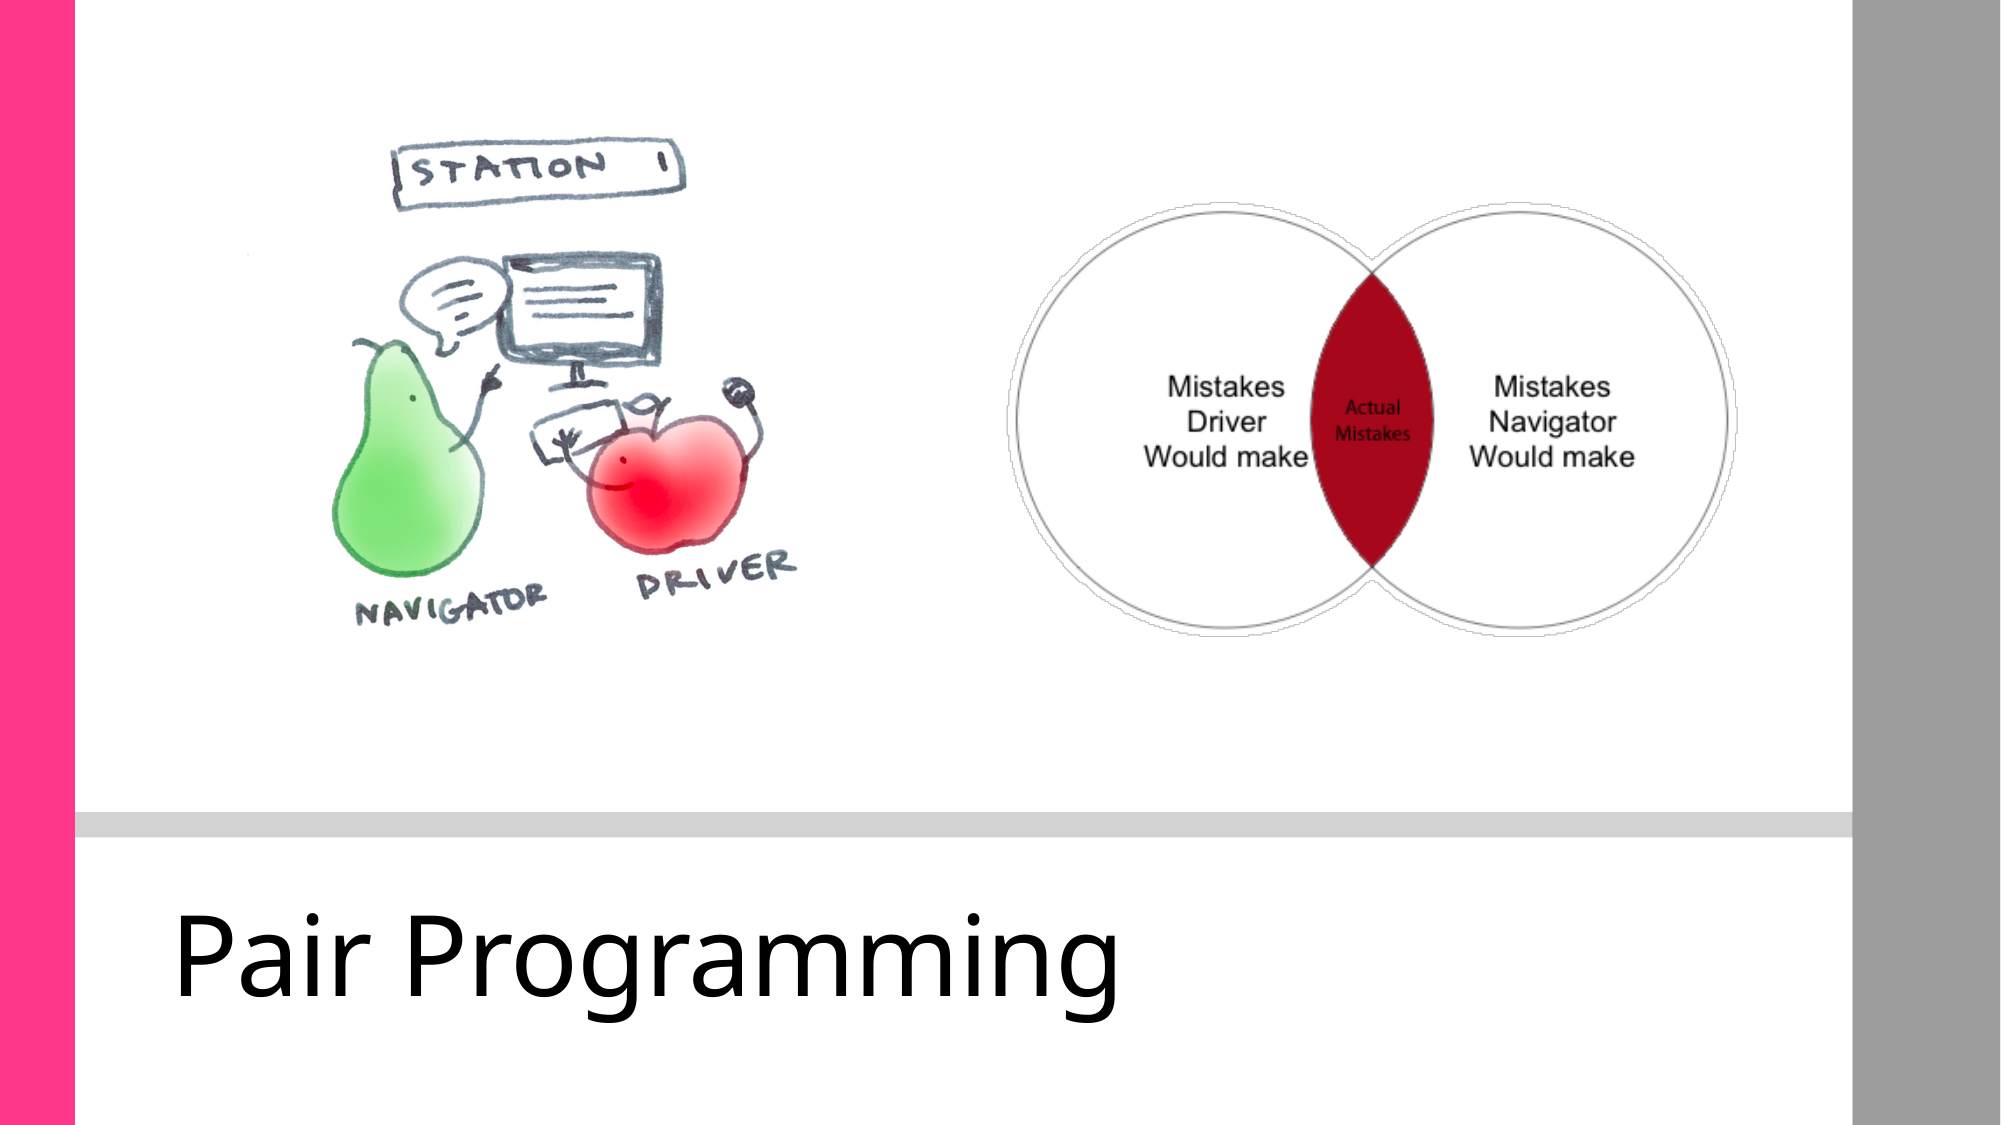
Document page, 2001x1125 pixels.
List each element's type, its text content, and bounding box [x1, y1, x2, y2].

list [228, 104, 890, 733]
text_box [76, 813, 1851, 836]
text_box [74, 836, 1854, 1125]
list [989, 194, 1748, 644]
text_box [1851, 0, 2000, 1125]
text_box [0, 0, 76, 1125]
title Pair Programming [154, 849, 1821, 1027]
text_box [74, 0, 1854, 813]
